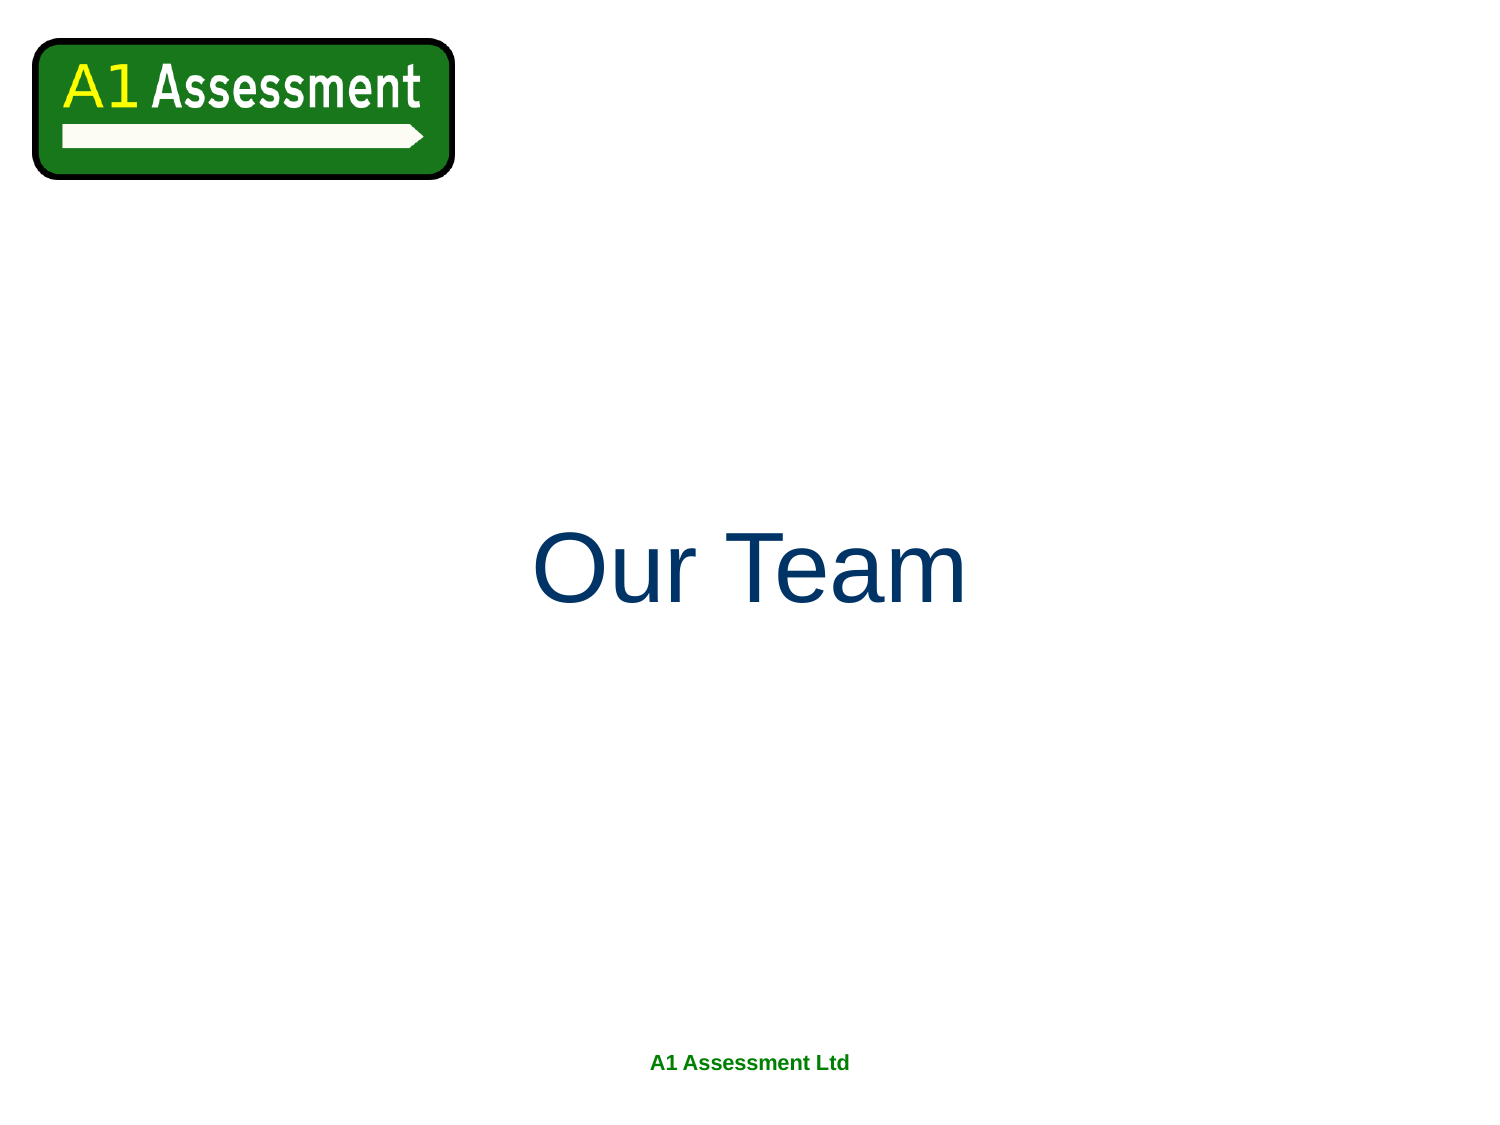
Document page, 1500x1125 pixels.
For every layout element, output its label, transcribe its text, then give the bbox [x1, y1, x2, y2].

picture [32, 38, 455, 180]
footer A1 Assessment Ltd [512, 1040, 988, 1101]
title Our Team [476, 468, 1024, 657]
